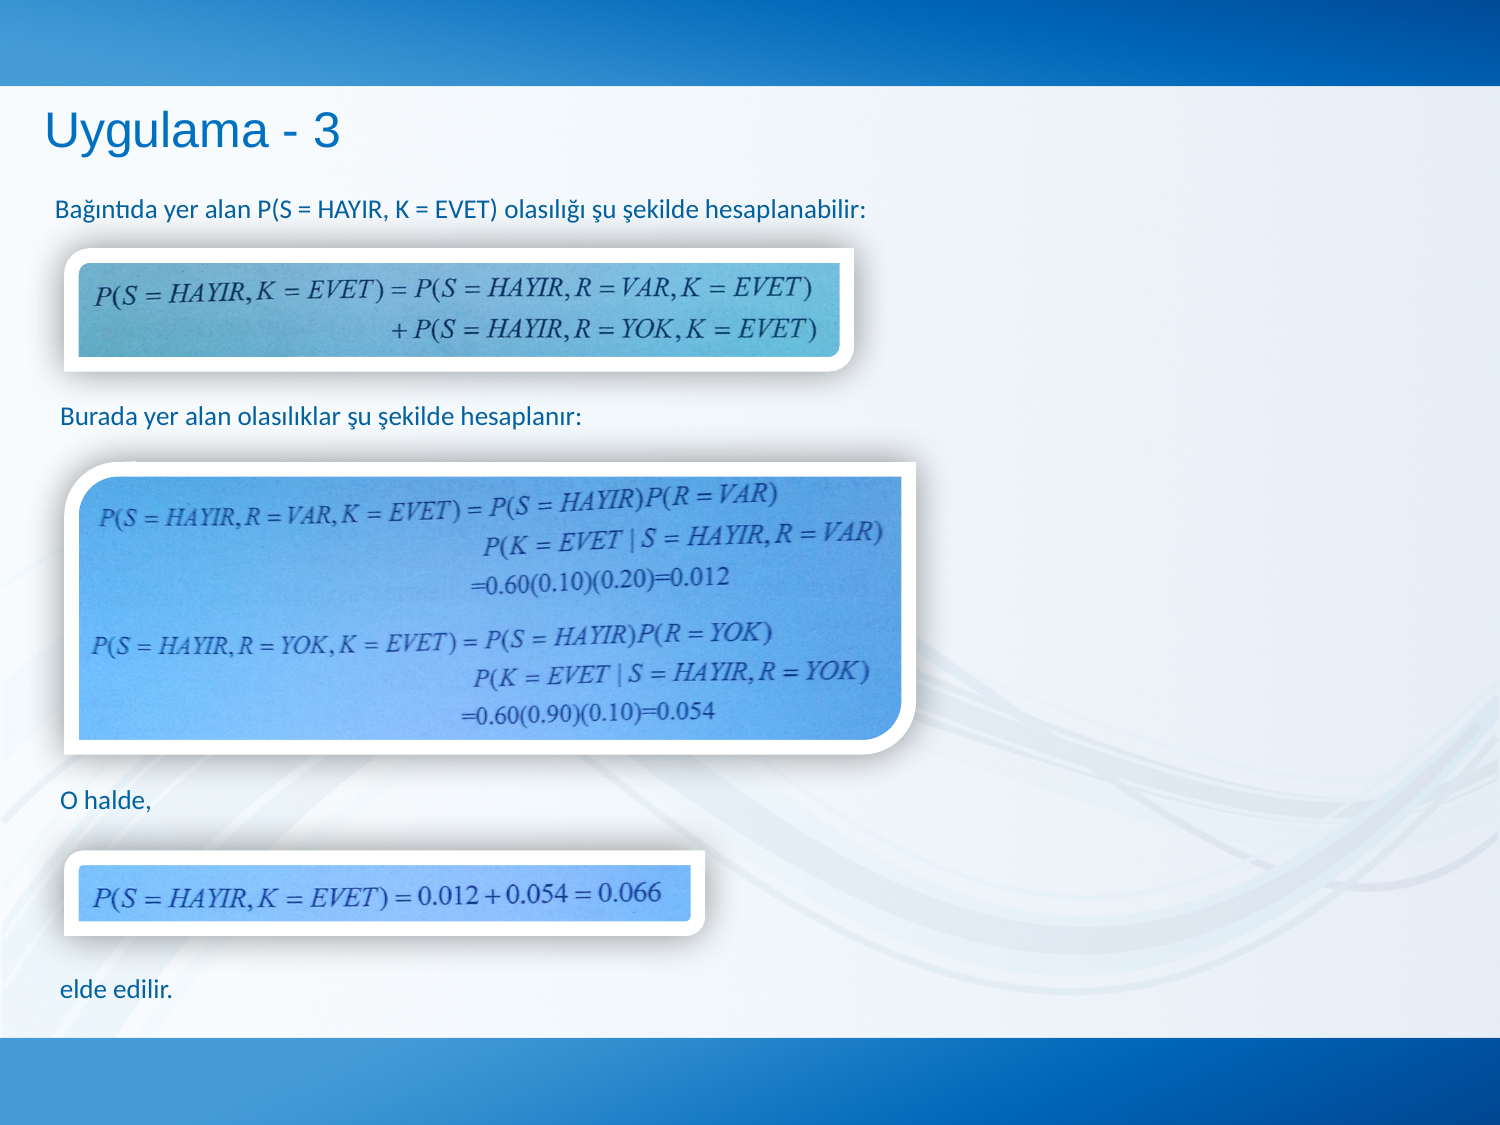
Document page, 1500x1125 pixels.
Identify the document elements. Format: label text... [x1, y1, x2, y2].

text_box elde edilir. [45, 964, 1475, 1012]
text_box O halde, [45, 775, 1475, 823]
text_box Uygulama - 3 [29, 90, 1400, 165]
text_box Burada yer alan olasılıklar şu şekilde hesaplanır: [45, 391, 1475, 439]
text_box Bağıntıda yer alan P(S = HAYIR, K = EVET) olasılığı şu şekilde hesaplanabilir: [40, 184, 1470, 232]
picture [0, 0, 1500, 1125]
